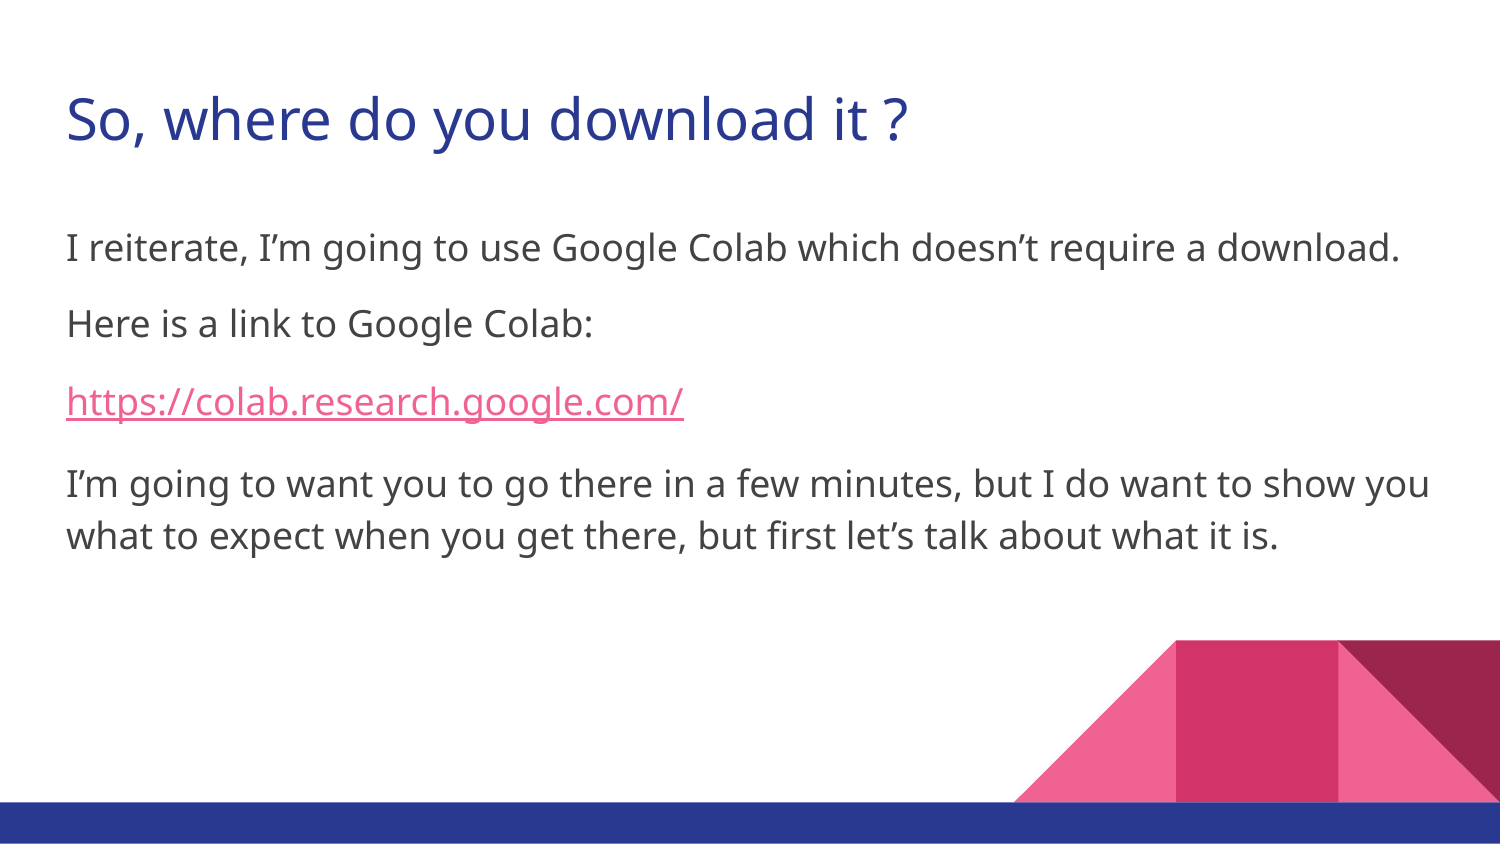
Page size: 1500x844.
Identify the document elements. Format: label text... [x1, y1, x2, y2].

list I reiterate, I’m going to use Google Colab which doesn’t require a download. Here is a link to Google Colab: https://colab.research.google.com/ I’m going to want you to go there in a few minutes, but I do want to show you what to expect when you get there, but first let’s talk about what it is. [51, 201, 1449, 750]
title So, where do you download it ? [51, 67, 1449, 167]
